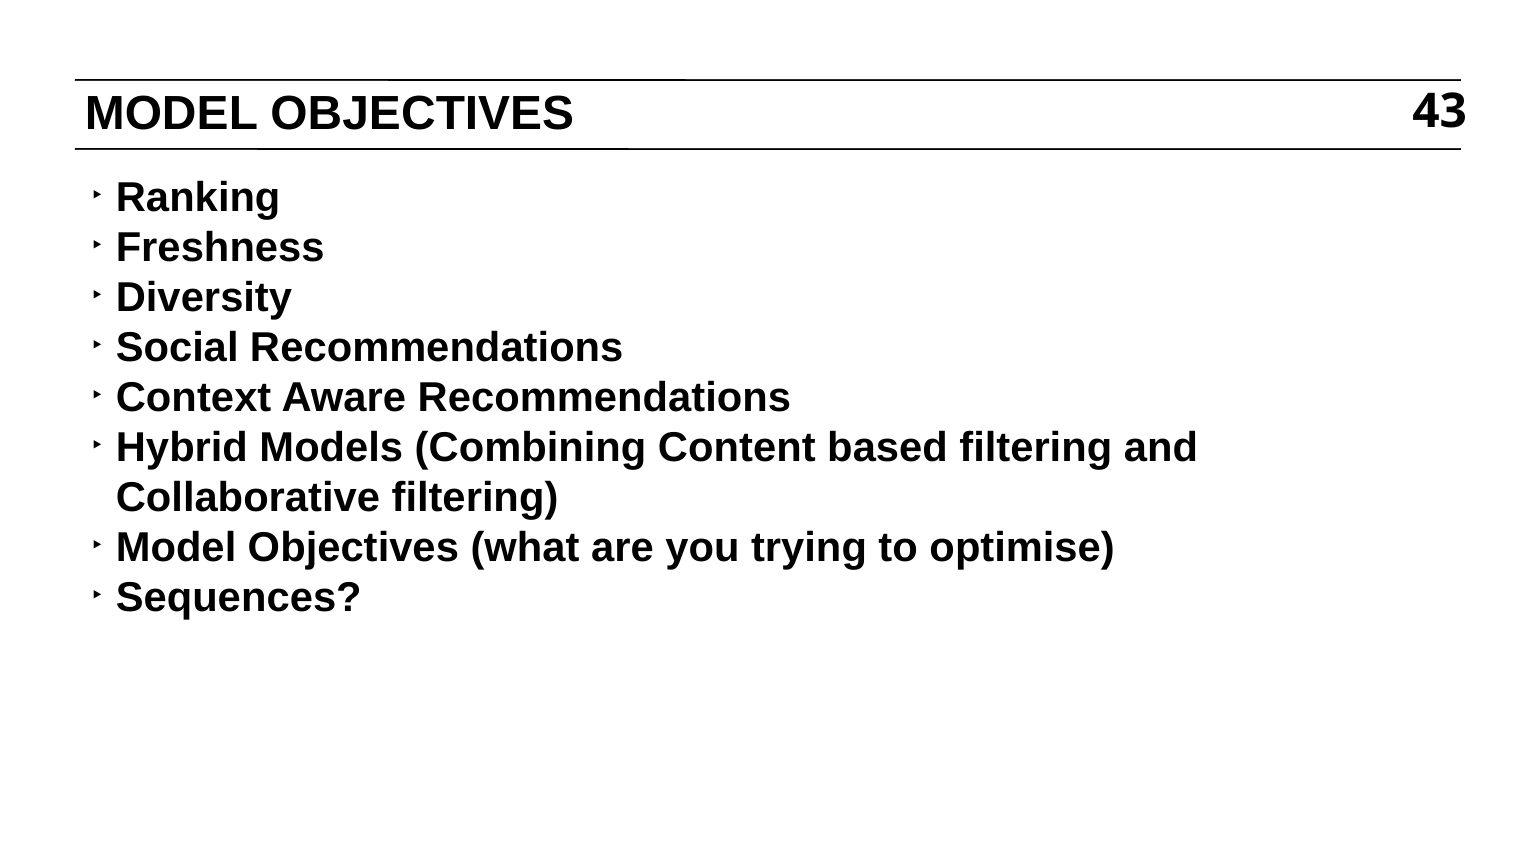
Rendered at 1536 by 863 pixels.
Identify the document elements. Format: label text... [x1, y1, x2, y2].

slide_number 43 [1410, 83, 1470, 142]
list Ranking Freshness Diversity Social Recommendations Context Aware Recommendations Hybrid Models (Combining Content based filtering and Collaborative filtering) Model Objectives (what are you trying to optimise) Sequences? [76, 160, 1460, 823]
title MODEL OBJECTIVES [76, 82, 1369, 160]
